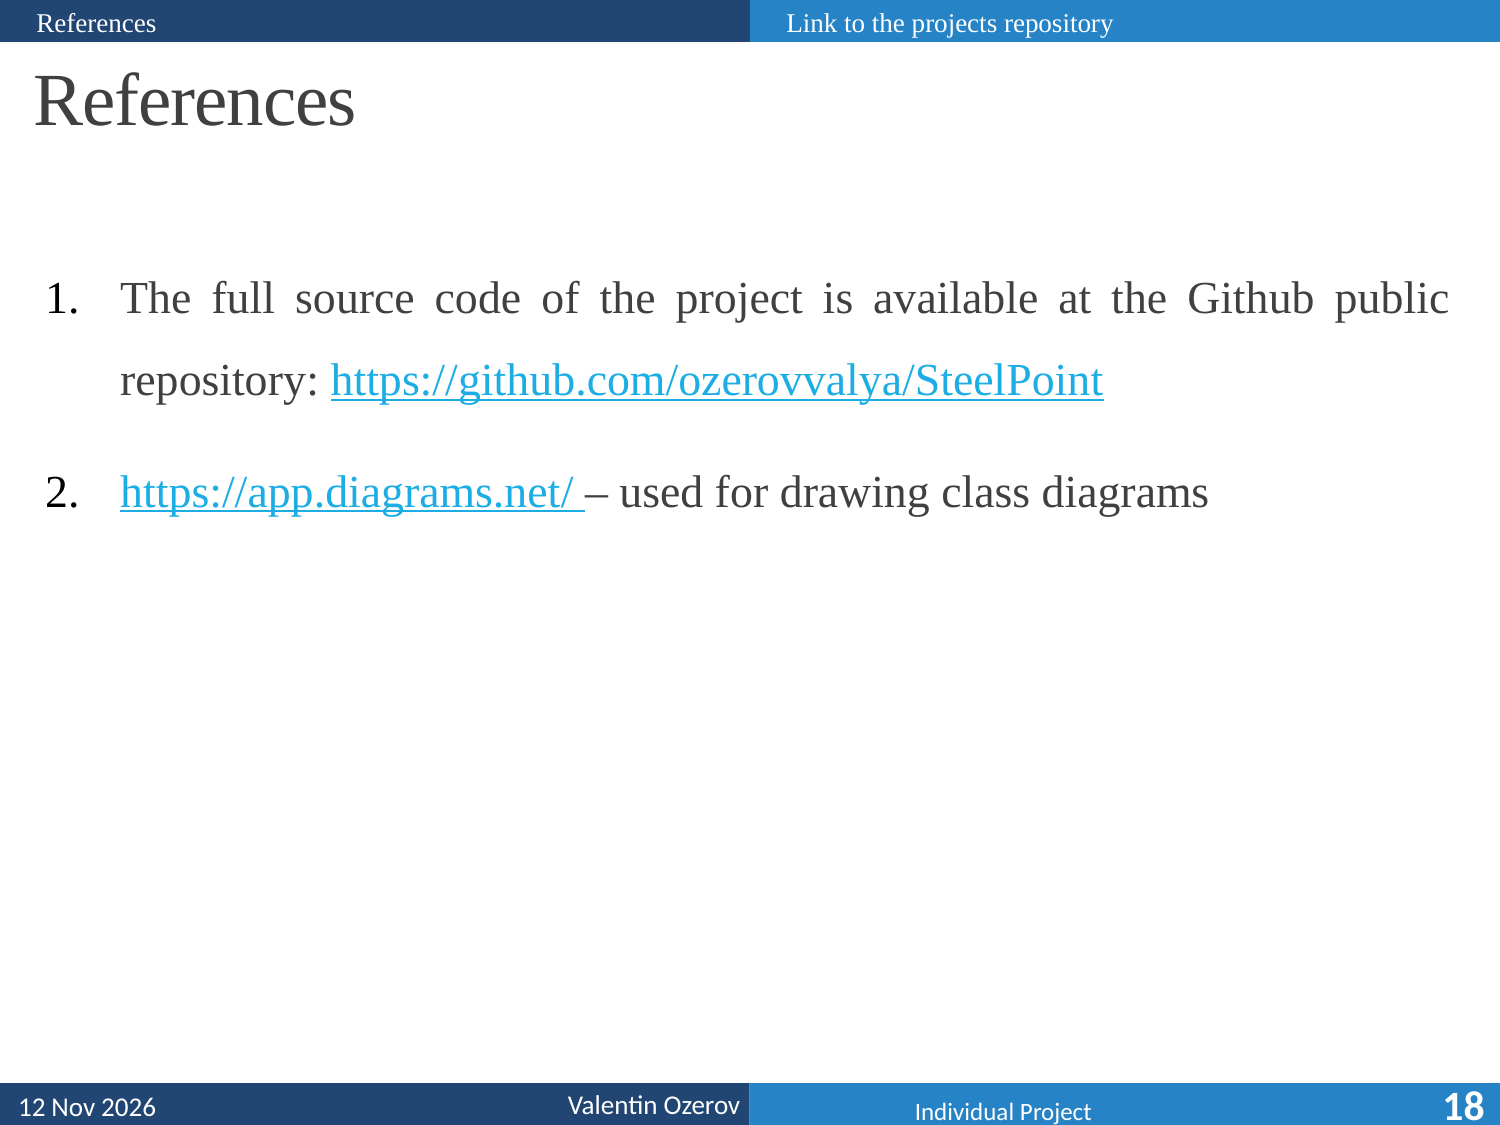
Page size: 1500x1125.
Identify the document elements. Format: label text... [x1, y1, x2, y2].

list The full source code of the project is available at the Github public repository: https://github.com/ozerovvalya/SteelPoint https://app.diagrams.net/ – used for drawing class diagrams [45, 232, 1451, 1059]
list Valentin Ozerov [183, 1082, 741, 1125]
slide_number 10-Jun-25 [3, 1084, 183, 1125]
list References [0, 0, 750, 43]
text_box Individual Project [750, 1088, 1445, 1125]
title References [0, 56, 1500, 219]
list Link to the projects repository [750, 0, 1500, 43]
slide_number 18 [1401, 1082, 1500, 1125]
